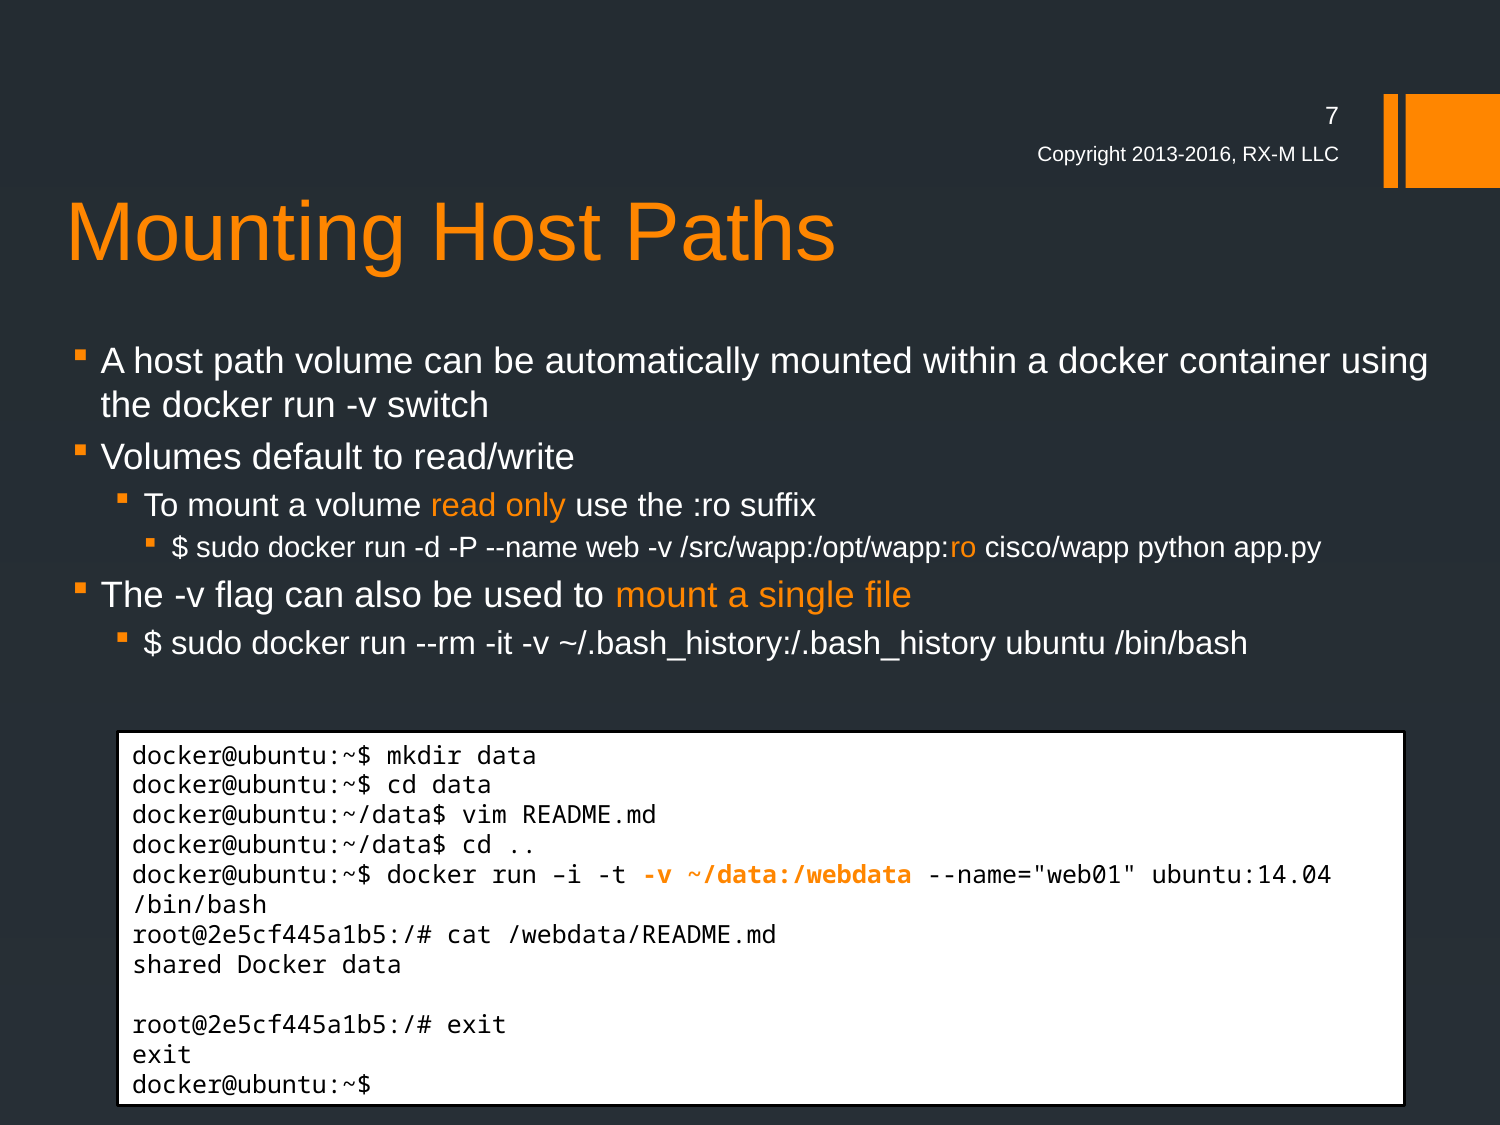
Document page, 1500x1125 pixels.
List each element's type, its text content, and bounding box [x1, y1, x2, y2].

list A host path volume can be automatically mounted within a docker container using the docker run -v switch Volumes default to read/write To mount a volume read only use the :ro suffix $ sudo docker run -d -P --name web -v /src/wapp:/opt/wapp:ro cisco/wapp python app.py The -v flag can also be used to mount a single file $ sudo docker run --rm -it -v ~/.bash_history:/.bash_history ubuntu /bin/bash [50, 329, 1463, 671]
title Mounting Host Paths [50, 95, 1250, 285]
slide_number 7 [1199, 90, 1355, 140]
text_box docker@ubuntu:~$ mkdir data docker@ubuntu:~$ cd data docker@ubuntu:~/data$ vim README.md docker@ubuntu:~/data$ cd .. docker@ubuntu:~$ docker run –i -t -v ~/data:/webdata --name="web01" ubuntu:14.04 /bin/bash root@2e5cf445a1b5:/# cat /webdata/README.md shared Docker data root@2e5cf445a1b5:/# exit exit docker@ubuntu:~$ [116, 730, 1406, 1107]
footer Copyright 2013-2016, RX-M LLC [985, 140, 1355, 190]
